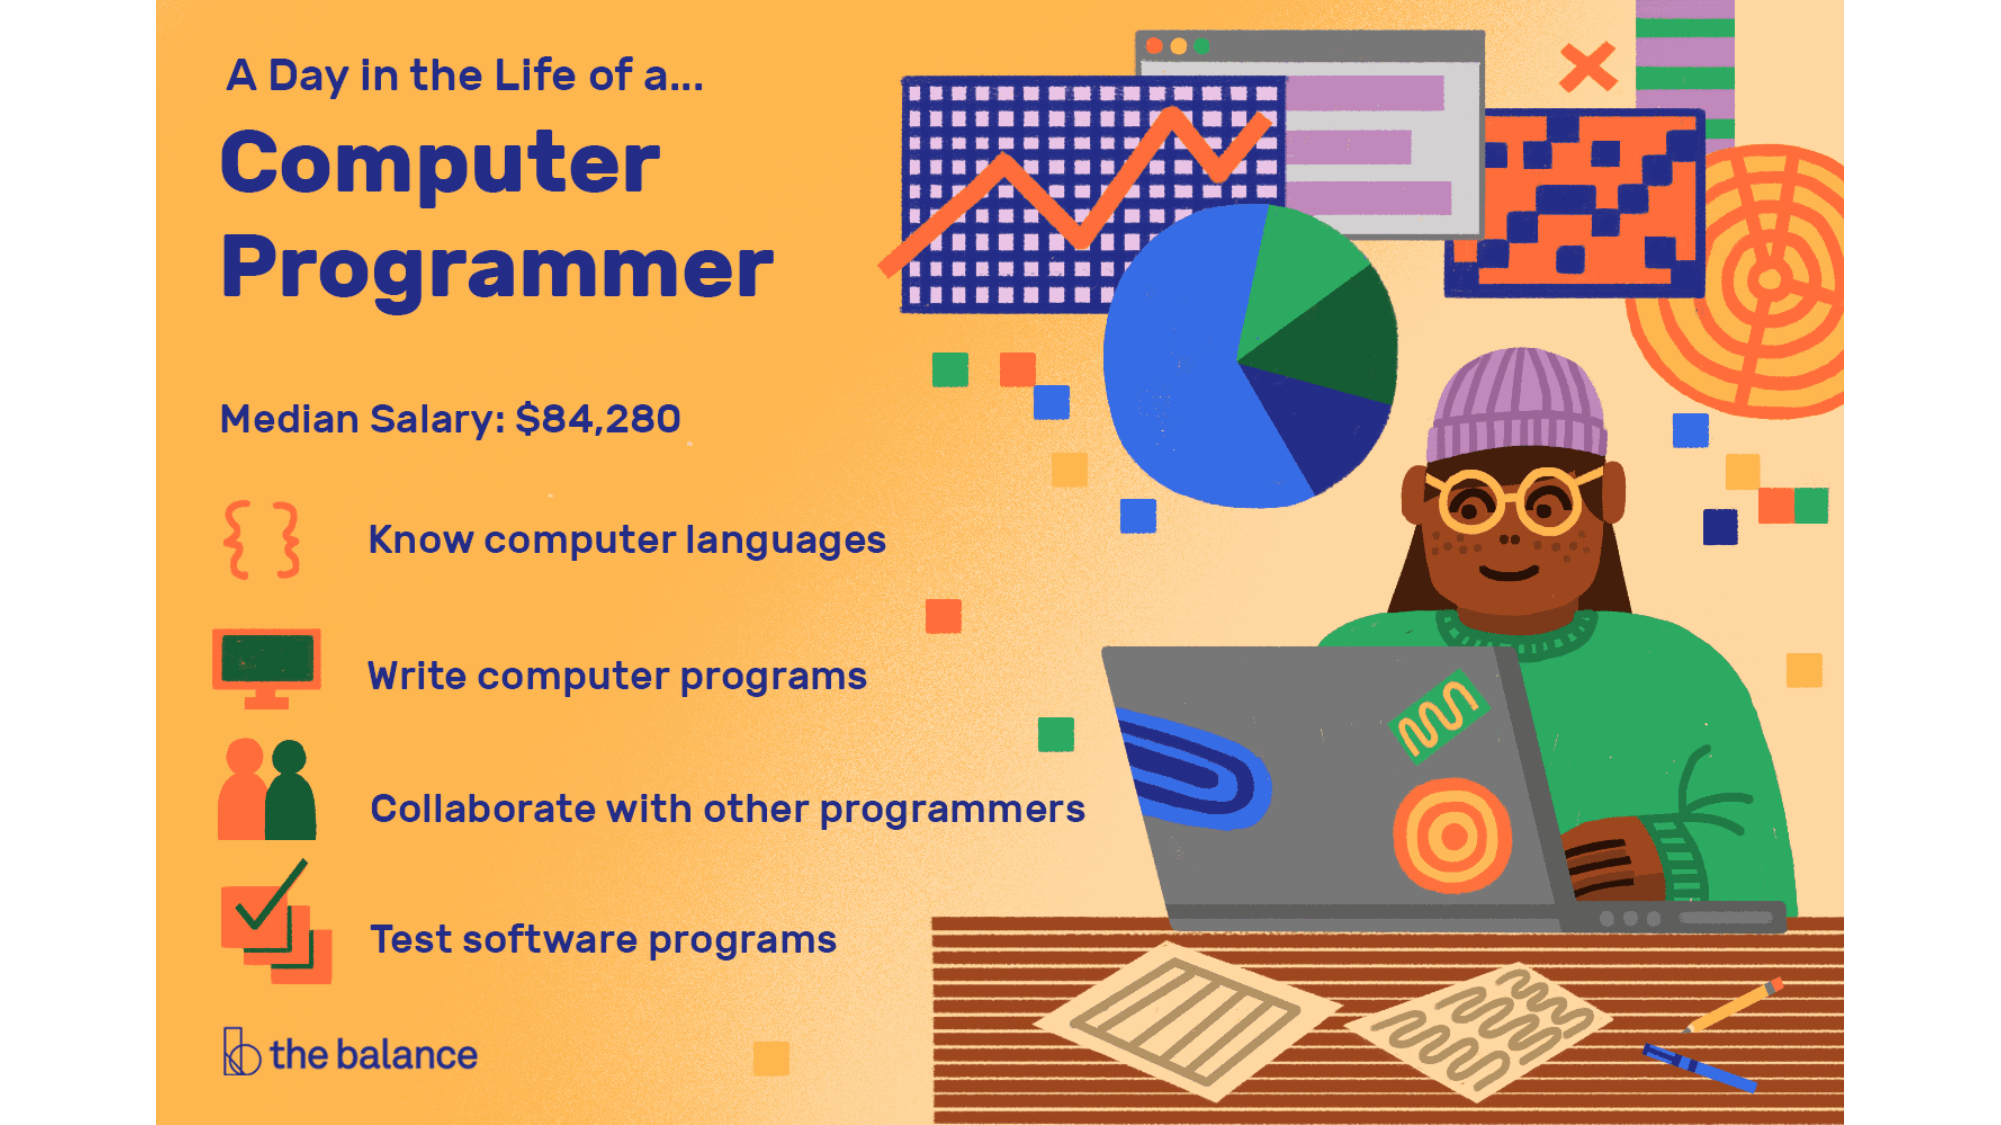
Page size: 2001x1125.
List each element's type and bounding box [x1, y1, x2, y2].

picture [156, 0, 1844, 1125]
